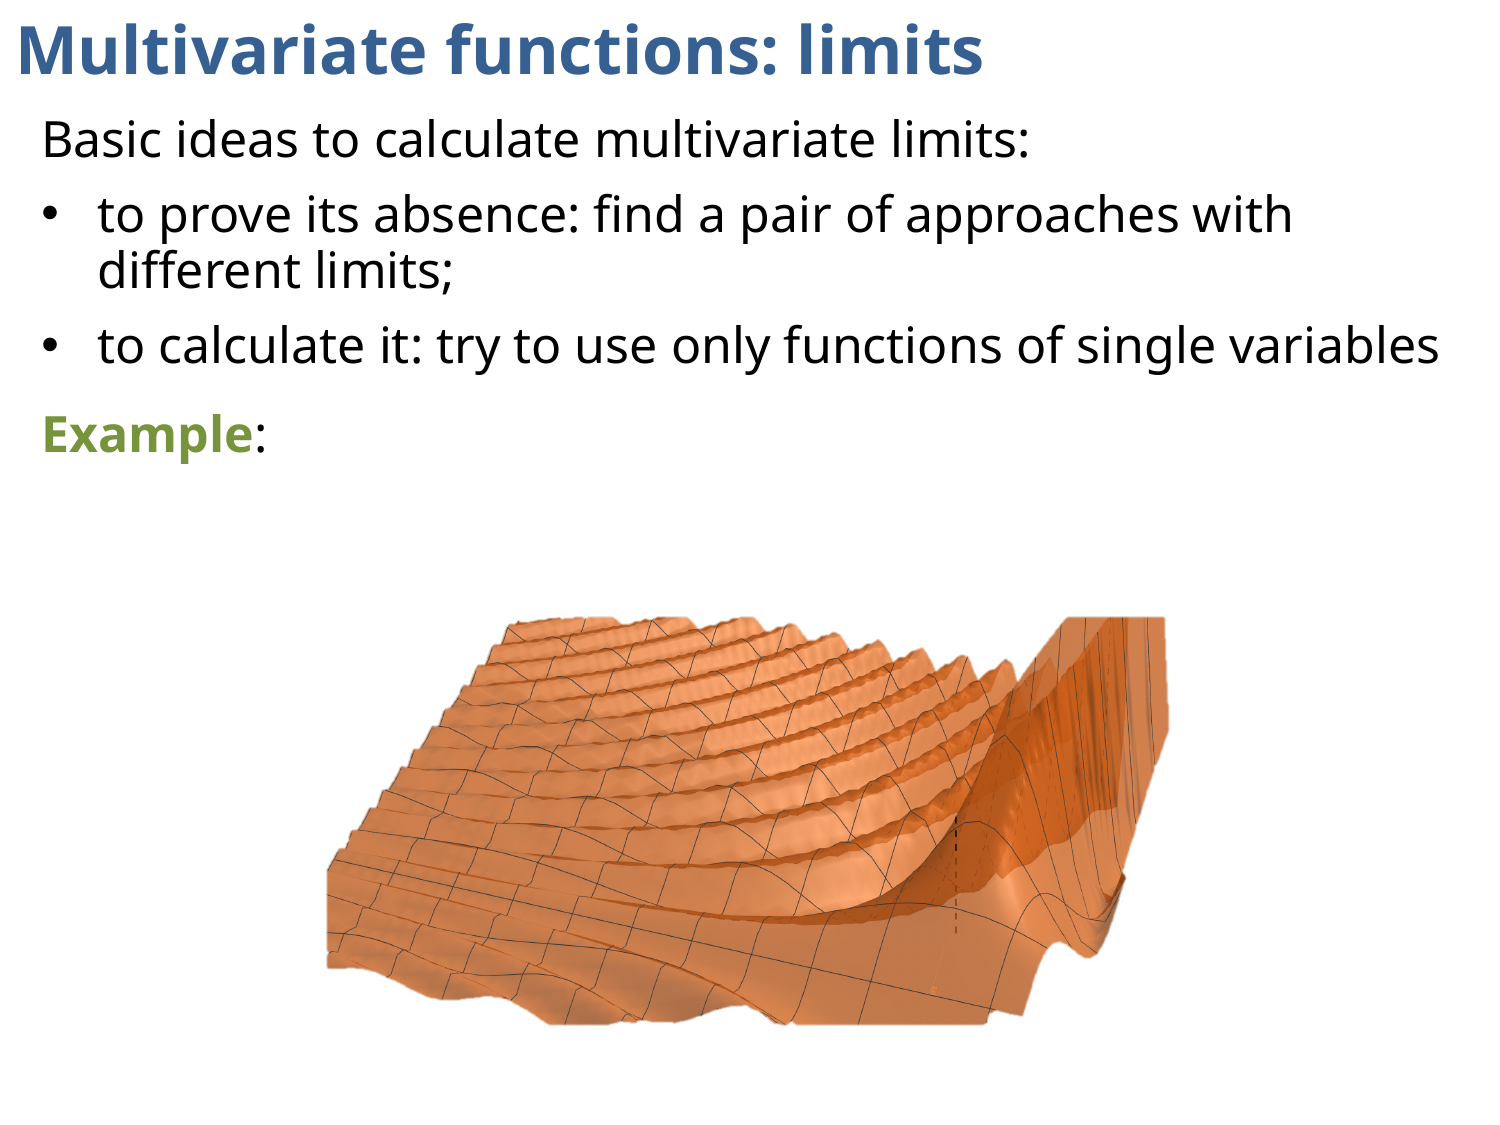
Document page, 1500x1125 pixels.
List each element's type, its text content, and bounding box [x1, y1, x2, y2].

text_box Basic ideas to calculate multivariate limits: to prove its absence: find a pair of approaches with different limits; to calculate it: try to use only functions of single variables [26, 103, 1474, 398]
picture [221, 566, 1279, 1076]
title Multivariate functions: limits [0, 0, 1500, 102]
